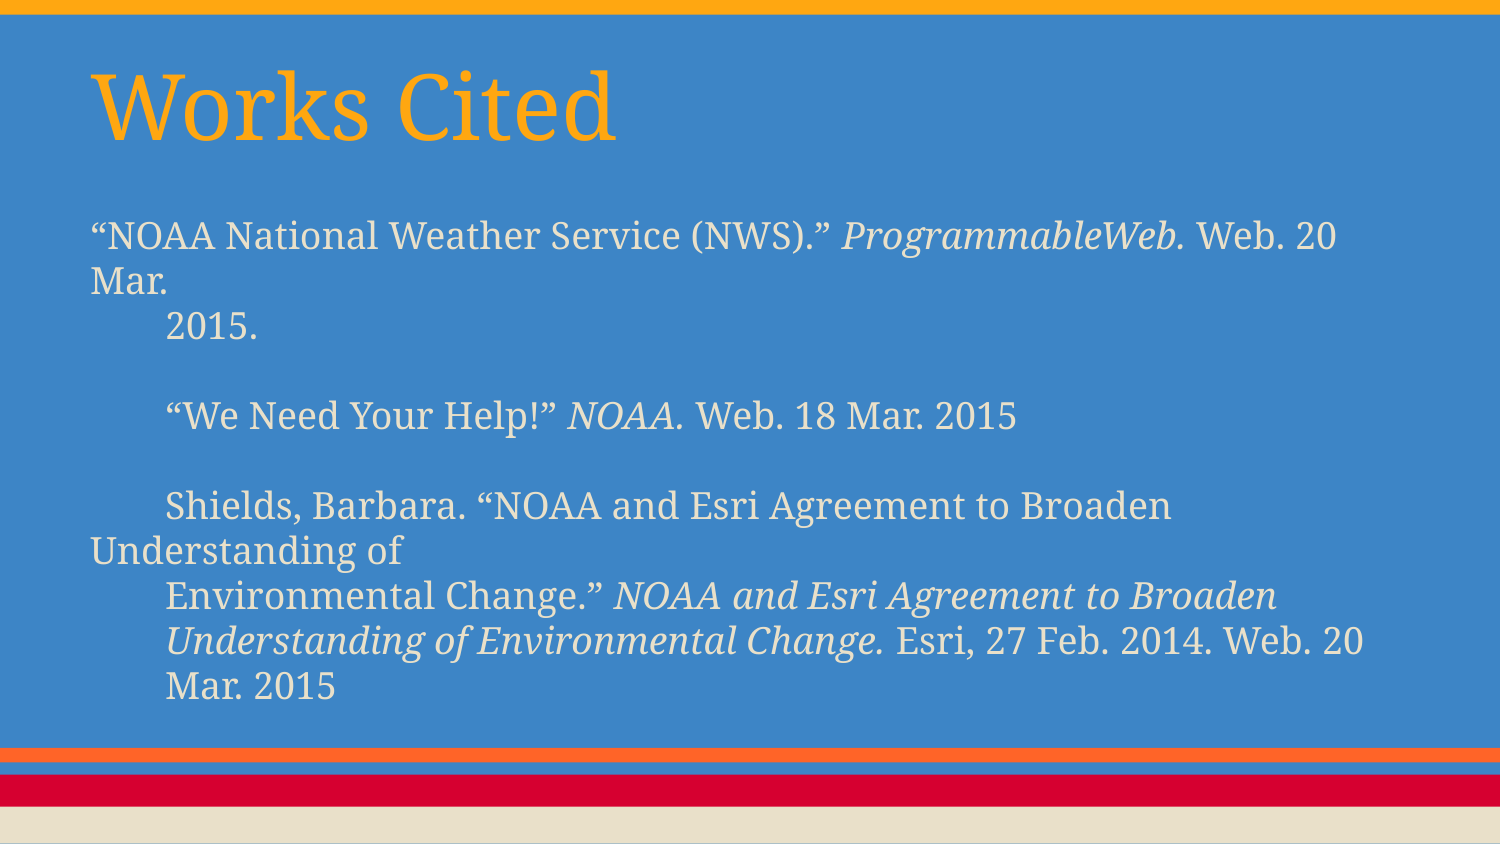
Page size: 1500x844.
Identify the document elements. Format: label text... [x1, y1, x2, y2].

title Works Cited [75, 33, 1425, 175]
list “NOAA National Weather Service (NWS).” ProgrammableWeb. Web. 20 Mar. 2015. “We Need Your Help!” NOAA. Web. 18 Mar. 2015 Shields, Barbara. “NOAA and Esri Agreement to Broaden Understanding of Environmental Change.” NOAA and Esri Agreement to Broaden Understanding of Environmental Change. Esri, 27 Feb. 2014. Web. 20 Mar. 2015 [75, 196, 1425, 733]
